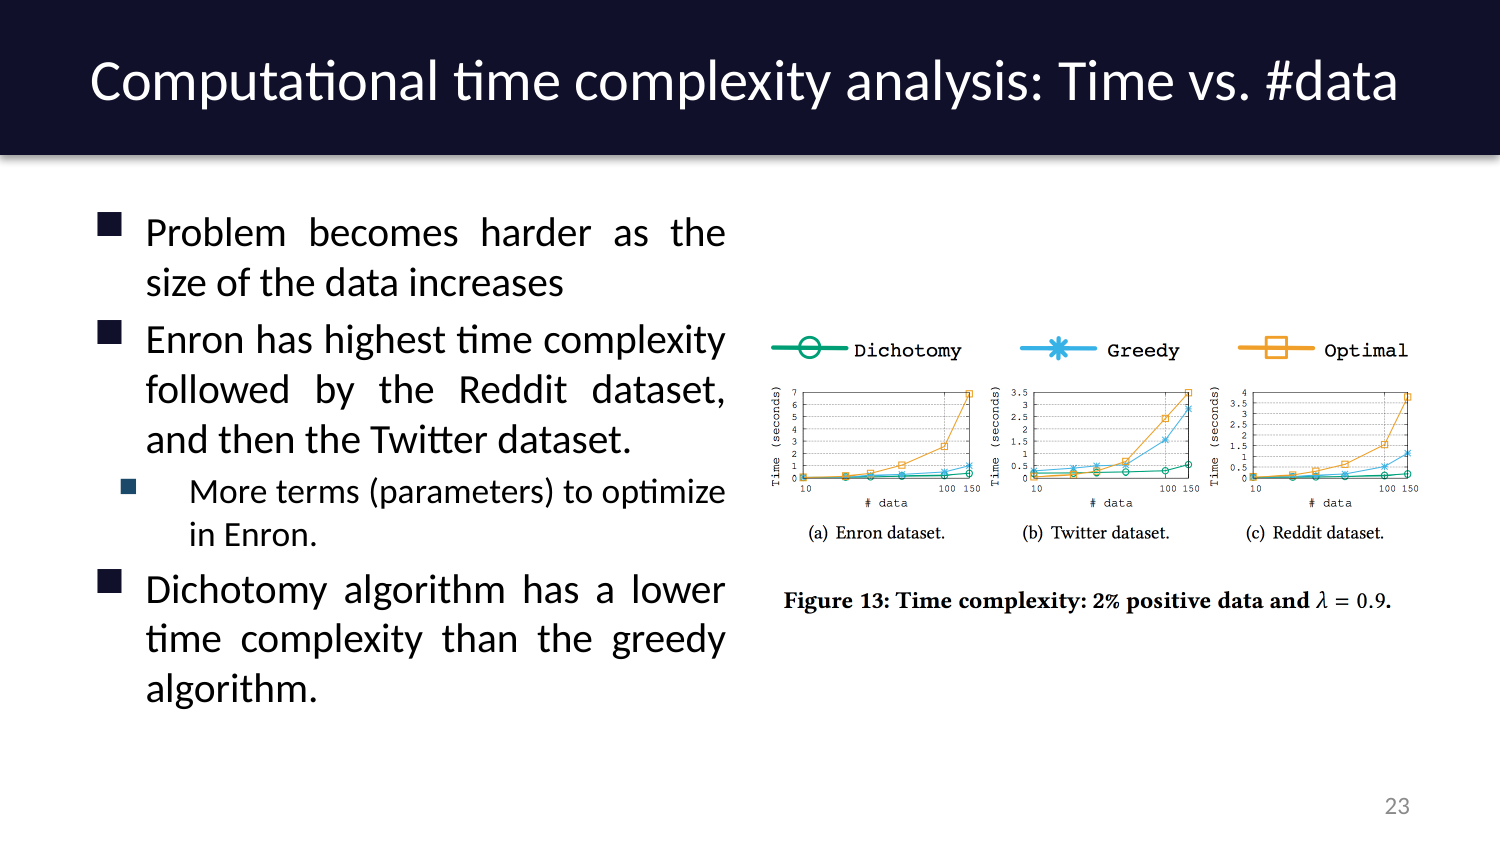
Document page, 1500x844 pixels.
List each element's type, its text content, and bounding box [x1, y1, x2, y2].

list Problem becomes harder as the size of the data increases Enron has highest time complexity followed by the Reddit dataset, and then the Twitter dataset. More terms (parameters) to optimize in Enron. Dichotomy algorithm has a lower time complexity than the greedy algorithm. [79, 197, 742, 755]
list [762, 196, 1426, 754]
slide_number 23 [1074, 782, 1425, 827]
title Computational time complexity analysis: Time vs. #data [75, 7, 1425, 148]
